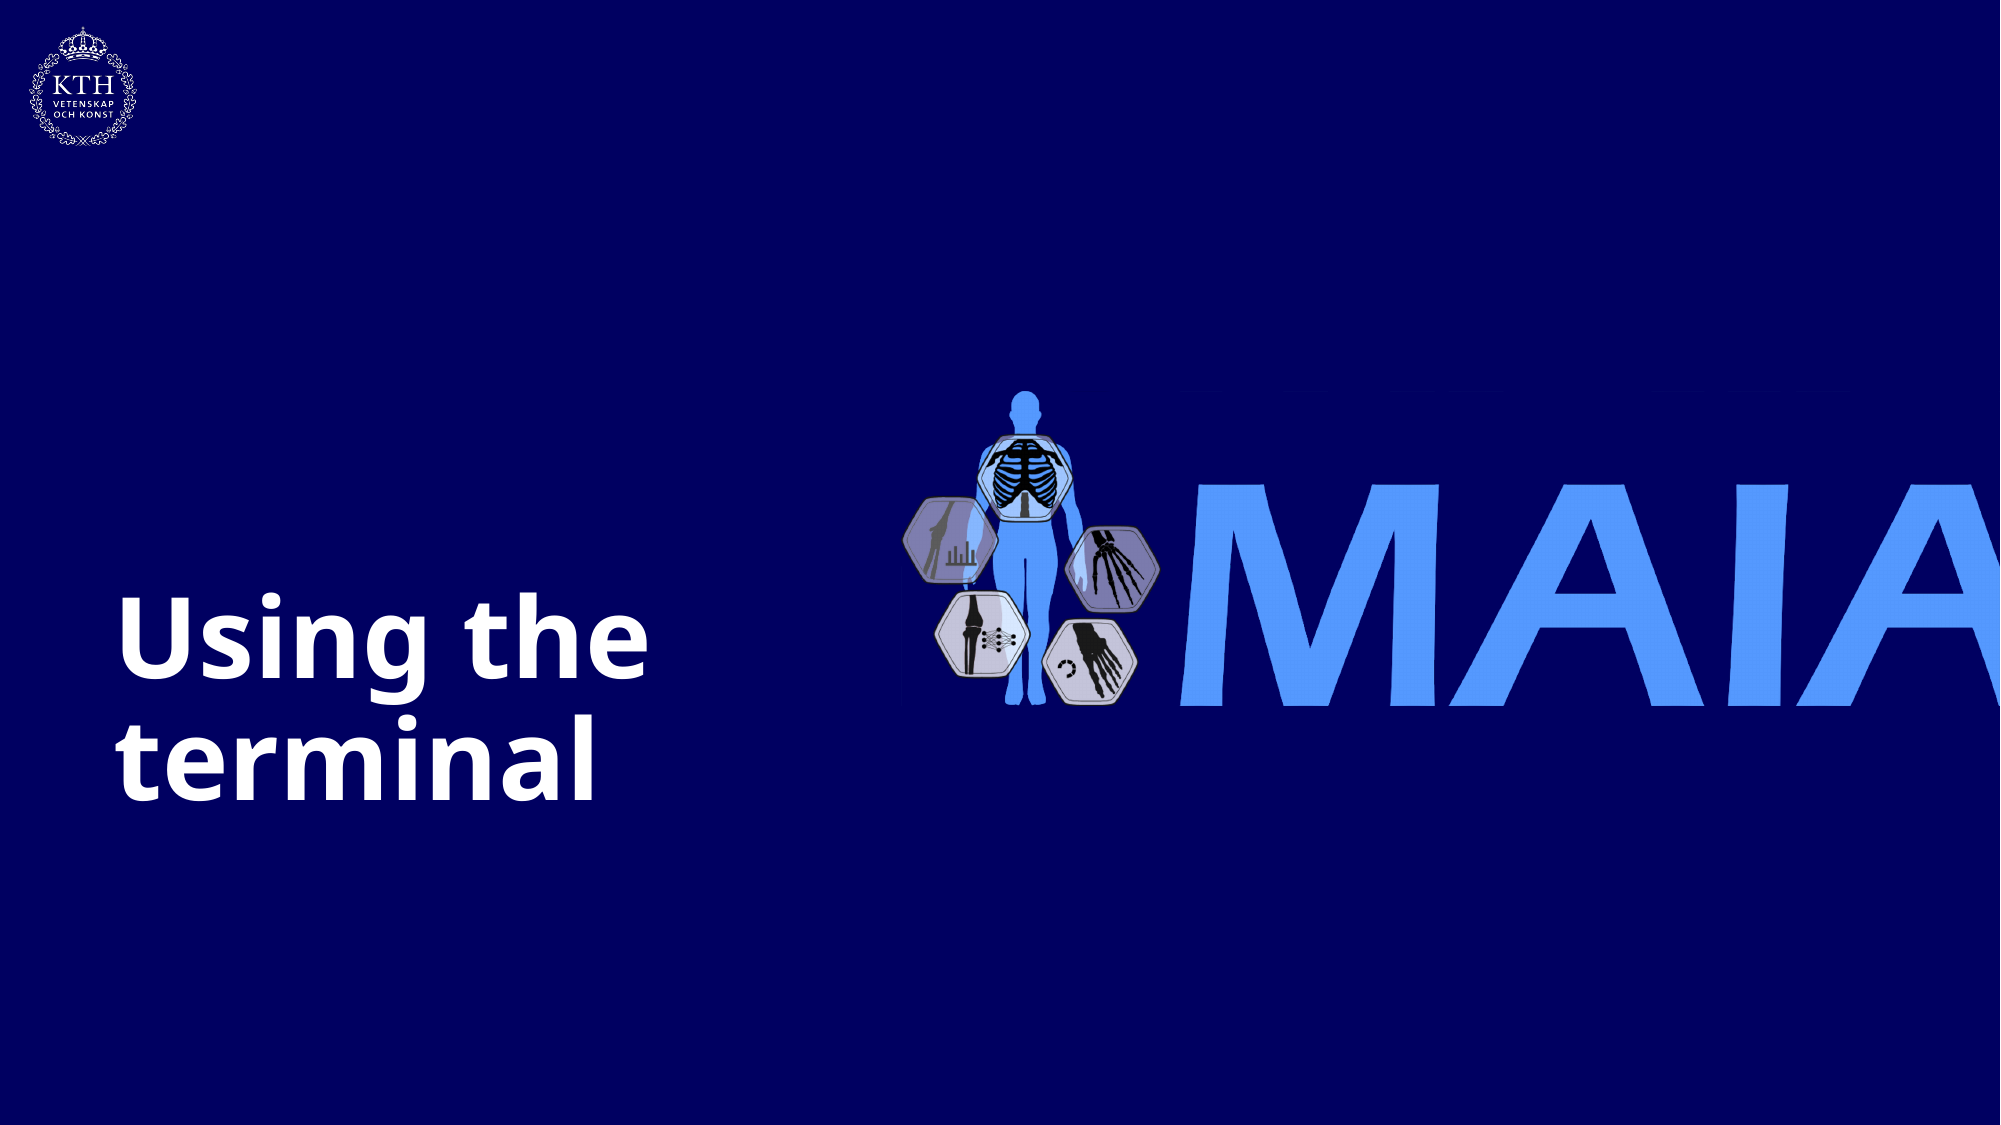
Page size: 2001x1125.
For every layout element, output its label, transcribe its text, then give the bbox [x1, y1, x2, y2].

picture [29, 26, 137, 146]
picture [901, 391, 2000, 706]
title Using the terminal [98, 363, 971, 832]
